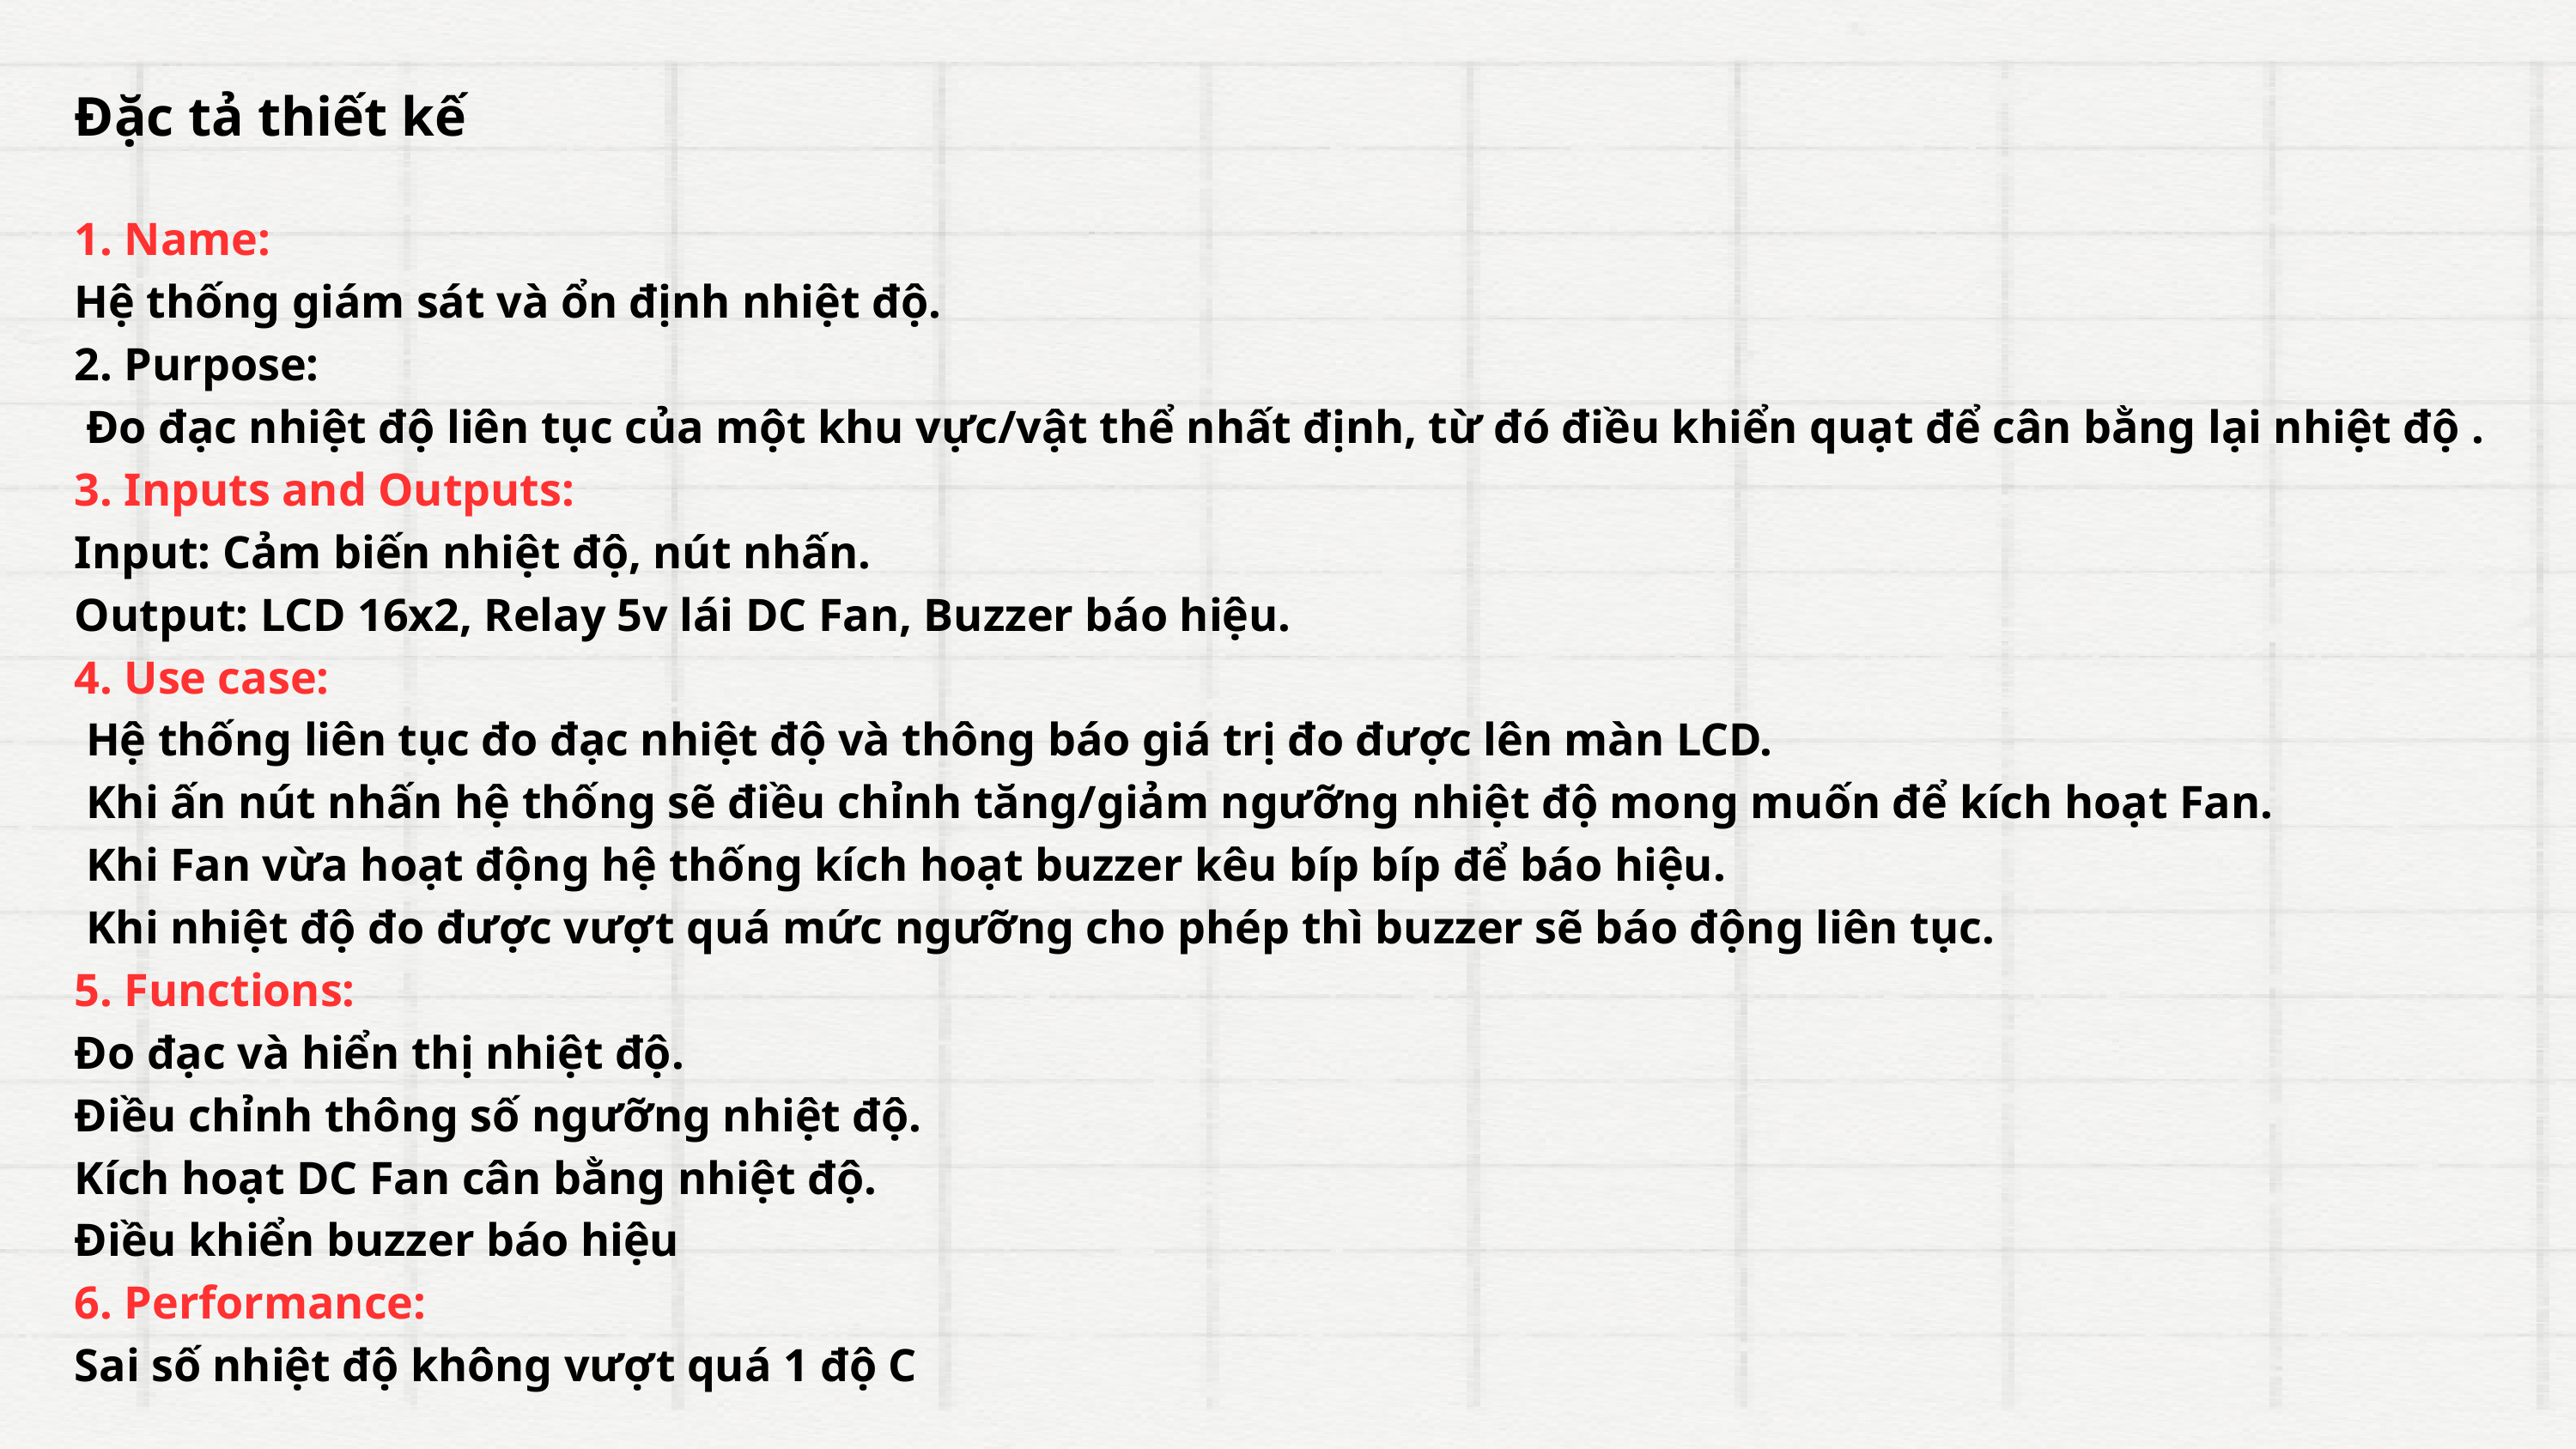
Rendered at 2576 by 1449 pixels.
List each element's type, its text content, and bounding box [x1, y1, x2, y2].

text_box Đặc tả thiết kế 1. Name: Hệ thống giám sát và ổn định nhiệt độ. 2. Purpose: Đo đạc nhiệt độ liên tục của một khu vực/vật thể nhất định, từ đó điều khiển quạt để cân bằng lại nhiệt độ . 3. Inputs and Outputs: Input: Cảm biến nhiệt độ, nút nhấn. Output: LCD 16x2, Relay 5v lái DC Fan, Buzzer báo hiệu. 4. Use case: Hệ thống liên tục đo đạc nhiệt độ và thông báo giá trị đo được lên màn LCD. Khi ấn nút nhấn hệ thống sẽ điều chỉnh tăng/giảm ngưỡng nhiệt độ mong muốn để kích hoạt Fan. Khi Fan vừa hoạt động hệ thống kích hoạt buzzer kêu bíp bíp để báo hiệu. Khi nhiệt độ đo được vượt quá mức ngưỡng cho phép thì buzzer sẽ báo động liên tục. 5. Functions: Đo đạc và hiển thị nhiệt độ. Điều chỉnh thông số ngưỡng nhiệt độ. Kích hoạt DC Fan cân bằng nhiệt độ. Điều khiển buzzer báo hiệu 6. Performance: Sai số nhiệt độ không vượt quá 1 độ C [74, 71, 2576, 1391]
text_box [0, 0, 2576, 1449]
